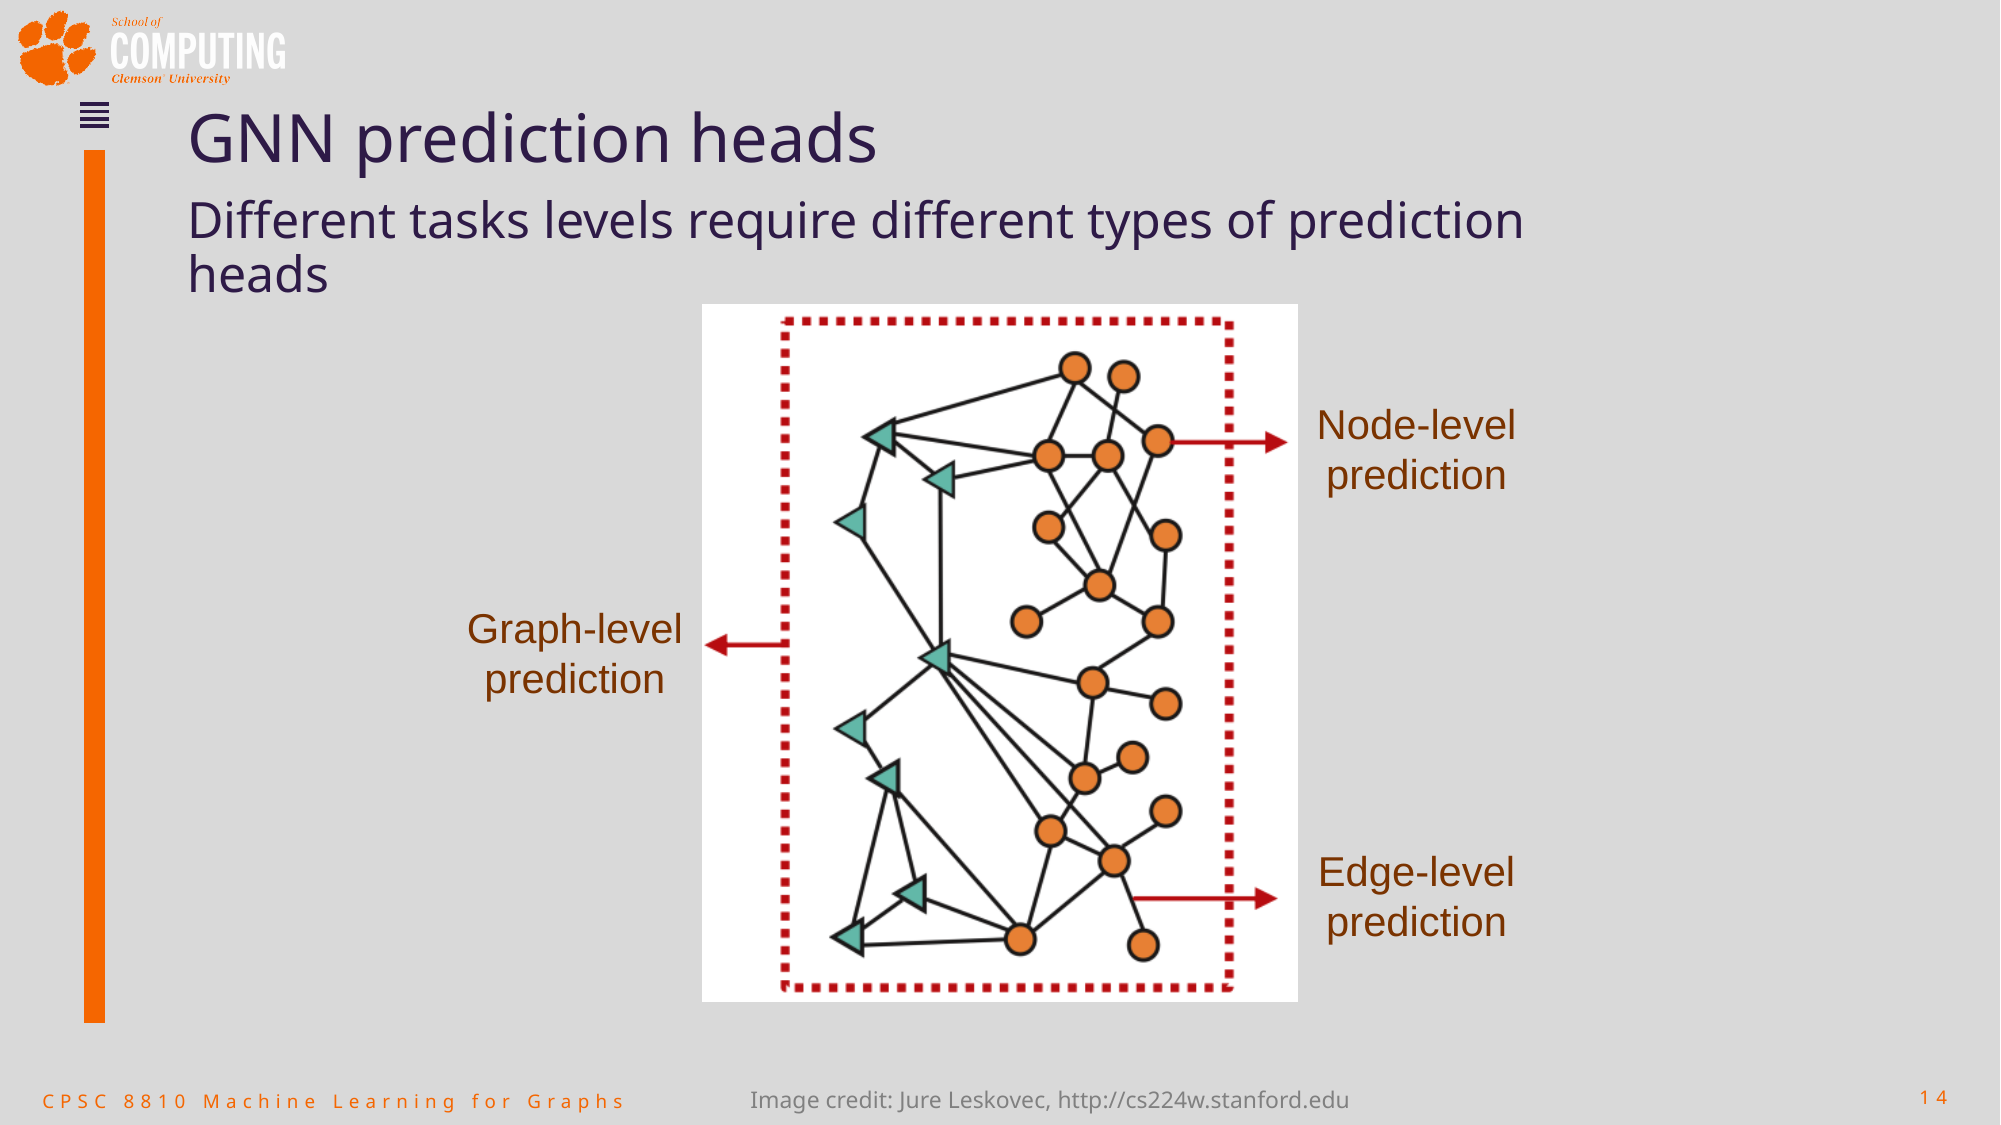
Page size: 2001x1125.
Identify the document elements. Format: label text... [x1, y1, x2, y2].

text_box Node-level prediction [1298, 390, 1536, 506]
picture [18, 10, 285, 86]
text_box Image credit: Jure Leskovec, http://cs224w.stanford.edu [735, 1078, 1366, 1121]
picture [702, 303, 1298, 1002]
title GNN prediction heads [187, 104, 1913, 178]
text_box Graph-level prediction [447, 594, 702, 710]
text_box Edge-level prediction [1298, 837, 1536, 953]
list Different tasks levels require different types of prediction heads [187, 195, 1641, 305]
